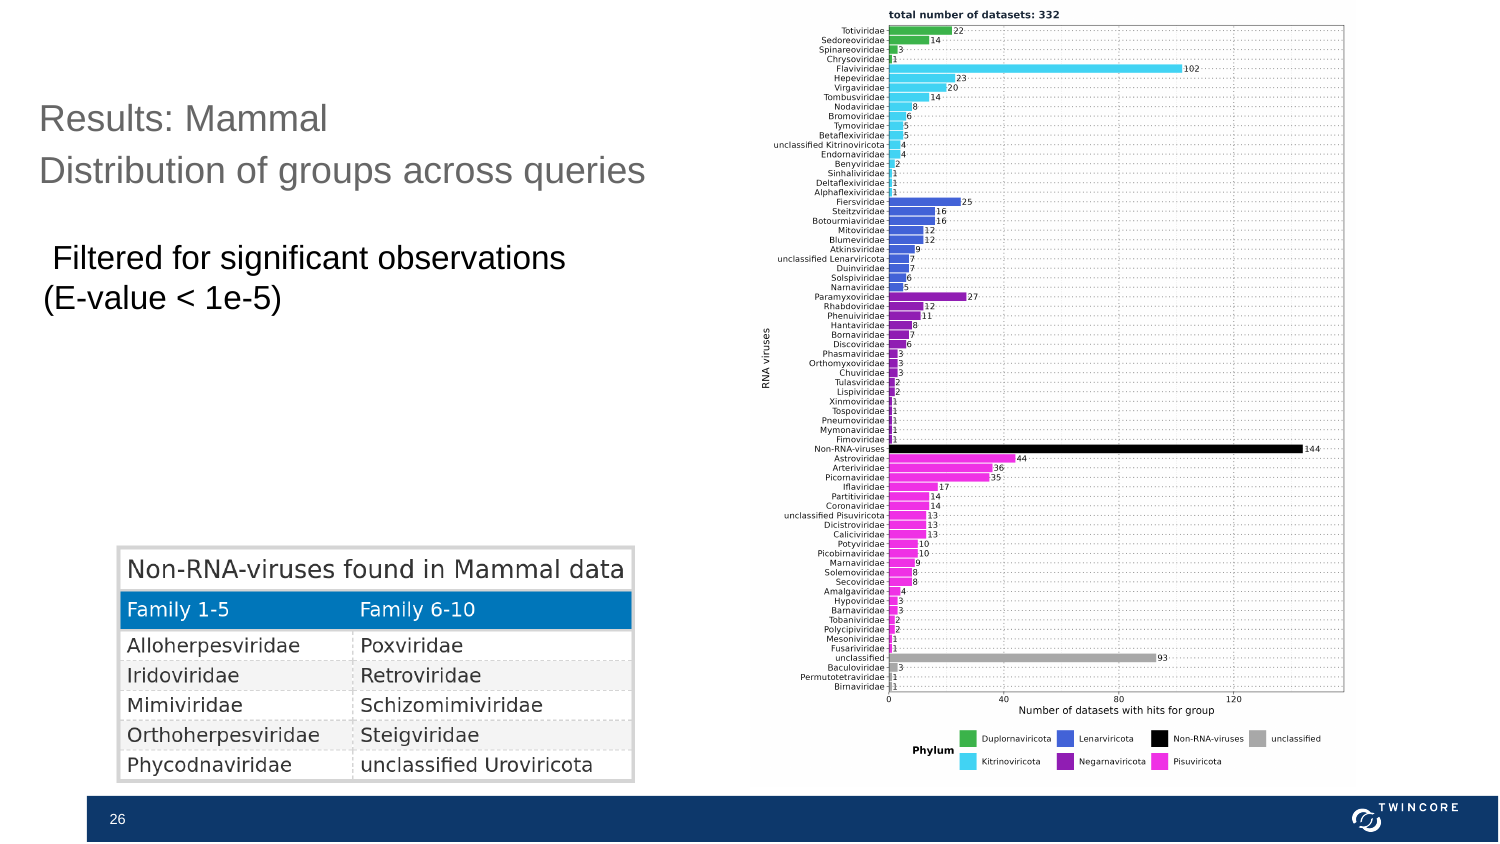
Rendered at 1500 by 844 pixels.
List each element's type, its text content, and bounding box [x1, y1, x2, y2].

text_box Filtered for significant observations (E-value < 1e-5) [28, 229, 601, 324]
picture [1352, 803, 1458, 832]
picture [112, 540, 638, 788]
picture [749, 0, 1356, 788]
